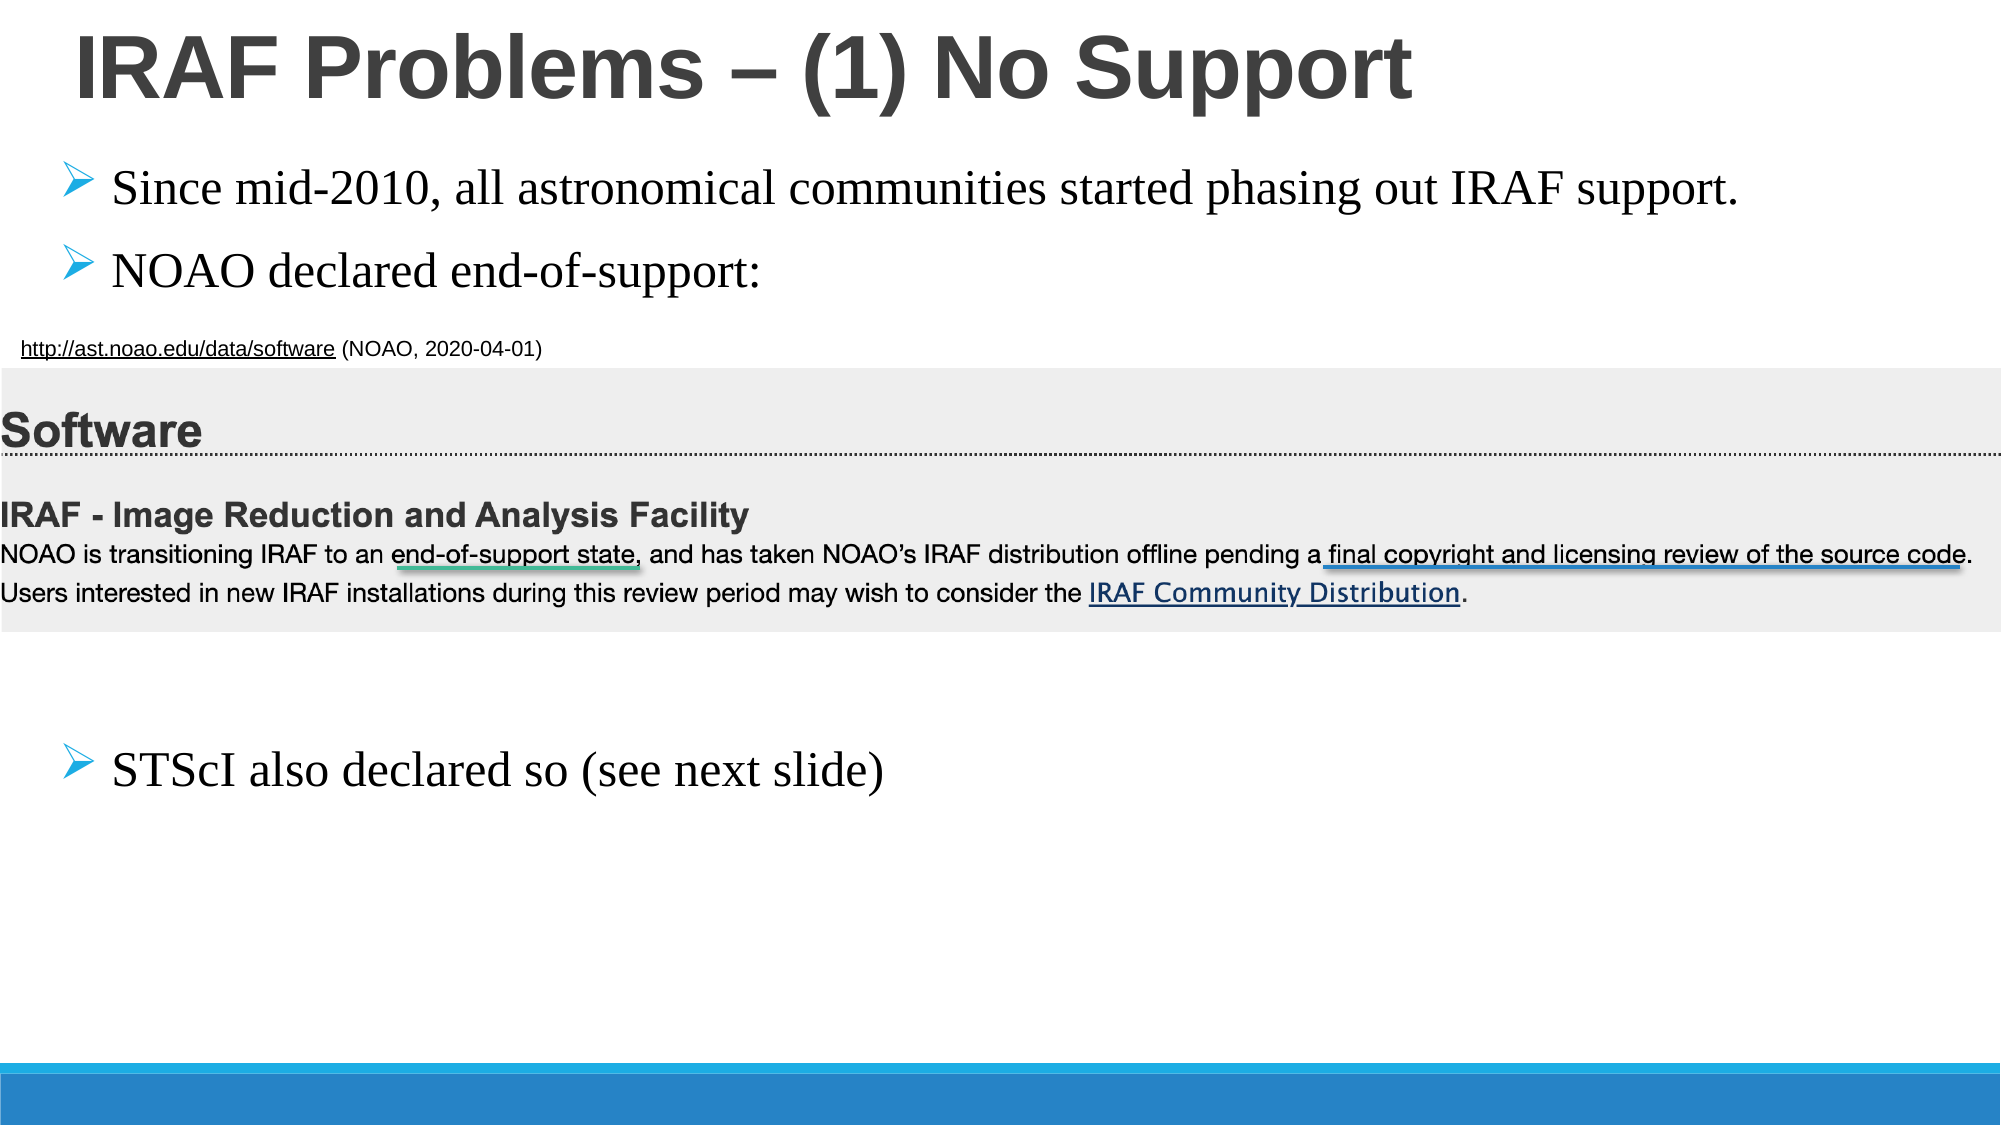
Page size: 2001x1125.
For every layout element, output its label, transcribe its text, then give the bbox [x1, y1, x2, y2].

text_box http://ast.noao.edu/data/software (NOAO, 2020-04-01) [5, 326, 558, 367]
picture [1, 367, 2001, 632]
list Since mid-2010, all astronomical communities started phasing out IRAF support. NOAO declared end-of-support: STScI also declared so (see next slide) [59, 153, 1945, 366]
list Since mid-2010, all astronomical communities started phasing out IRAF support. NOAO declared end-of-support: STScI also declared so (see next slide) [59, 642, 1945, 1015]
title IRAF Problems – (1) No Support [59, 17, 1945, 125]
